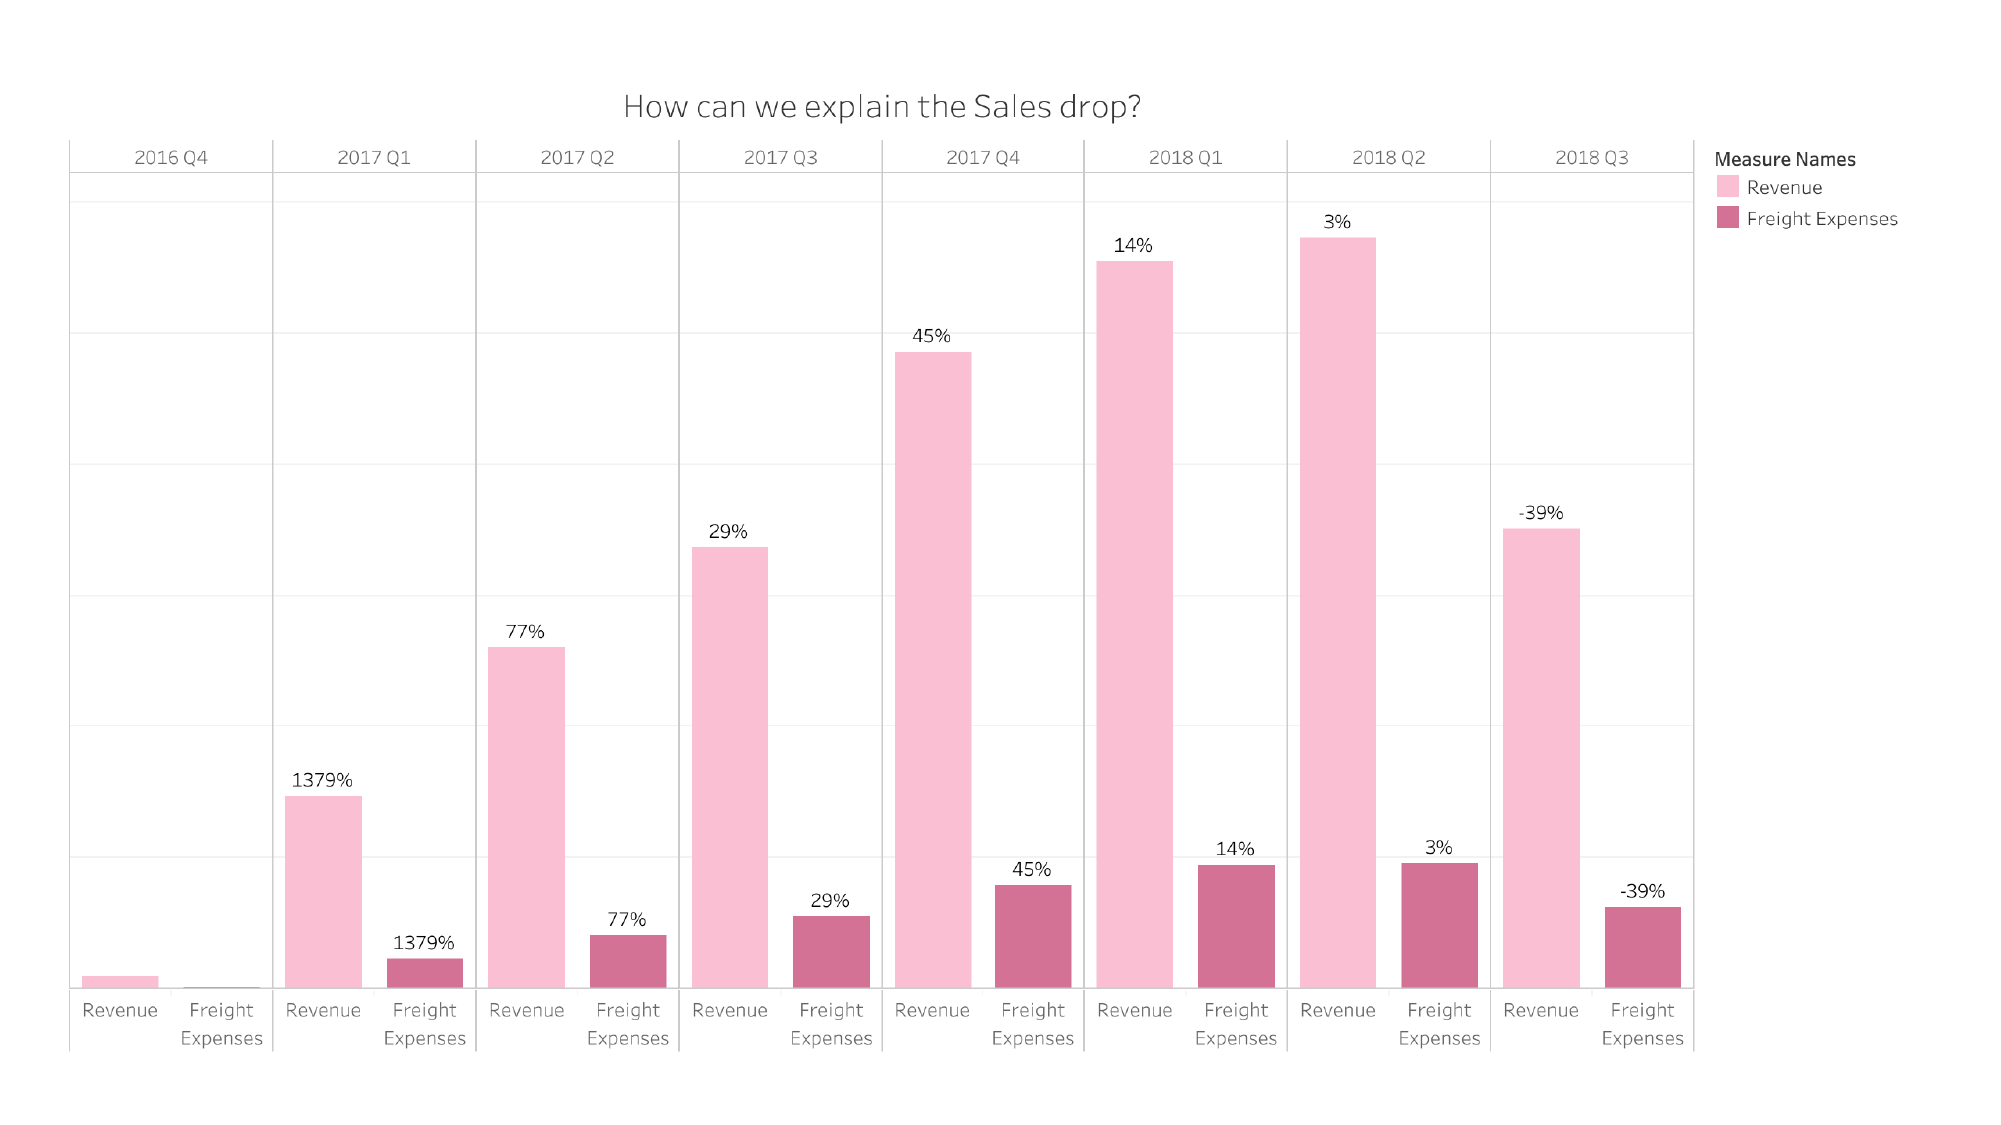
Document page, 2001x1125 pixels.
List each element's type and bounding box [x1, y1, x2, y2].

picture [69, 73, 1931, 1052]
